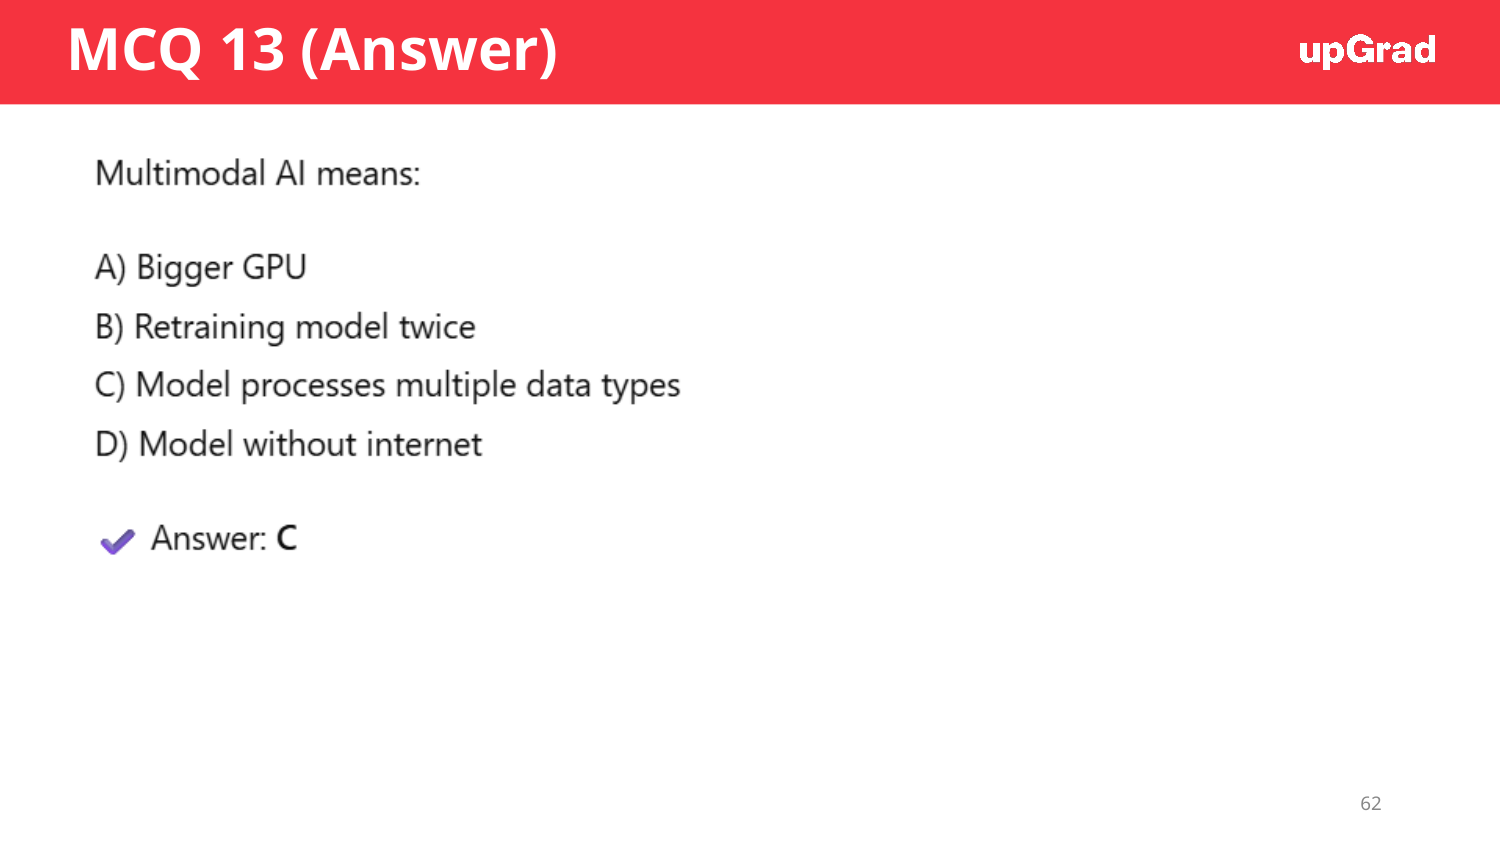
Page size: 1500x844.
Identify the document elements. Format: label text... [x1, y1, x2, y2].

slide_number 62 [1059, 782, 1397, 827]
picture [1300, 34, 1435, 70]
title MCQ 13 (Answer) [51, 20, 665, 83]
picture [51, 143, 793, 583]
